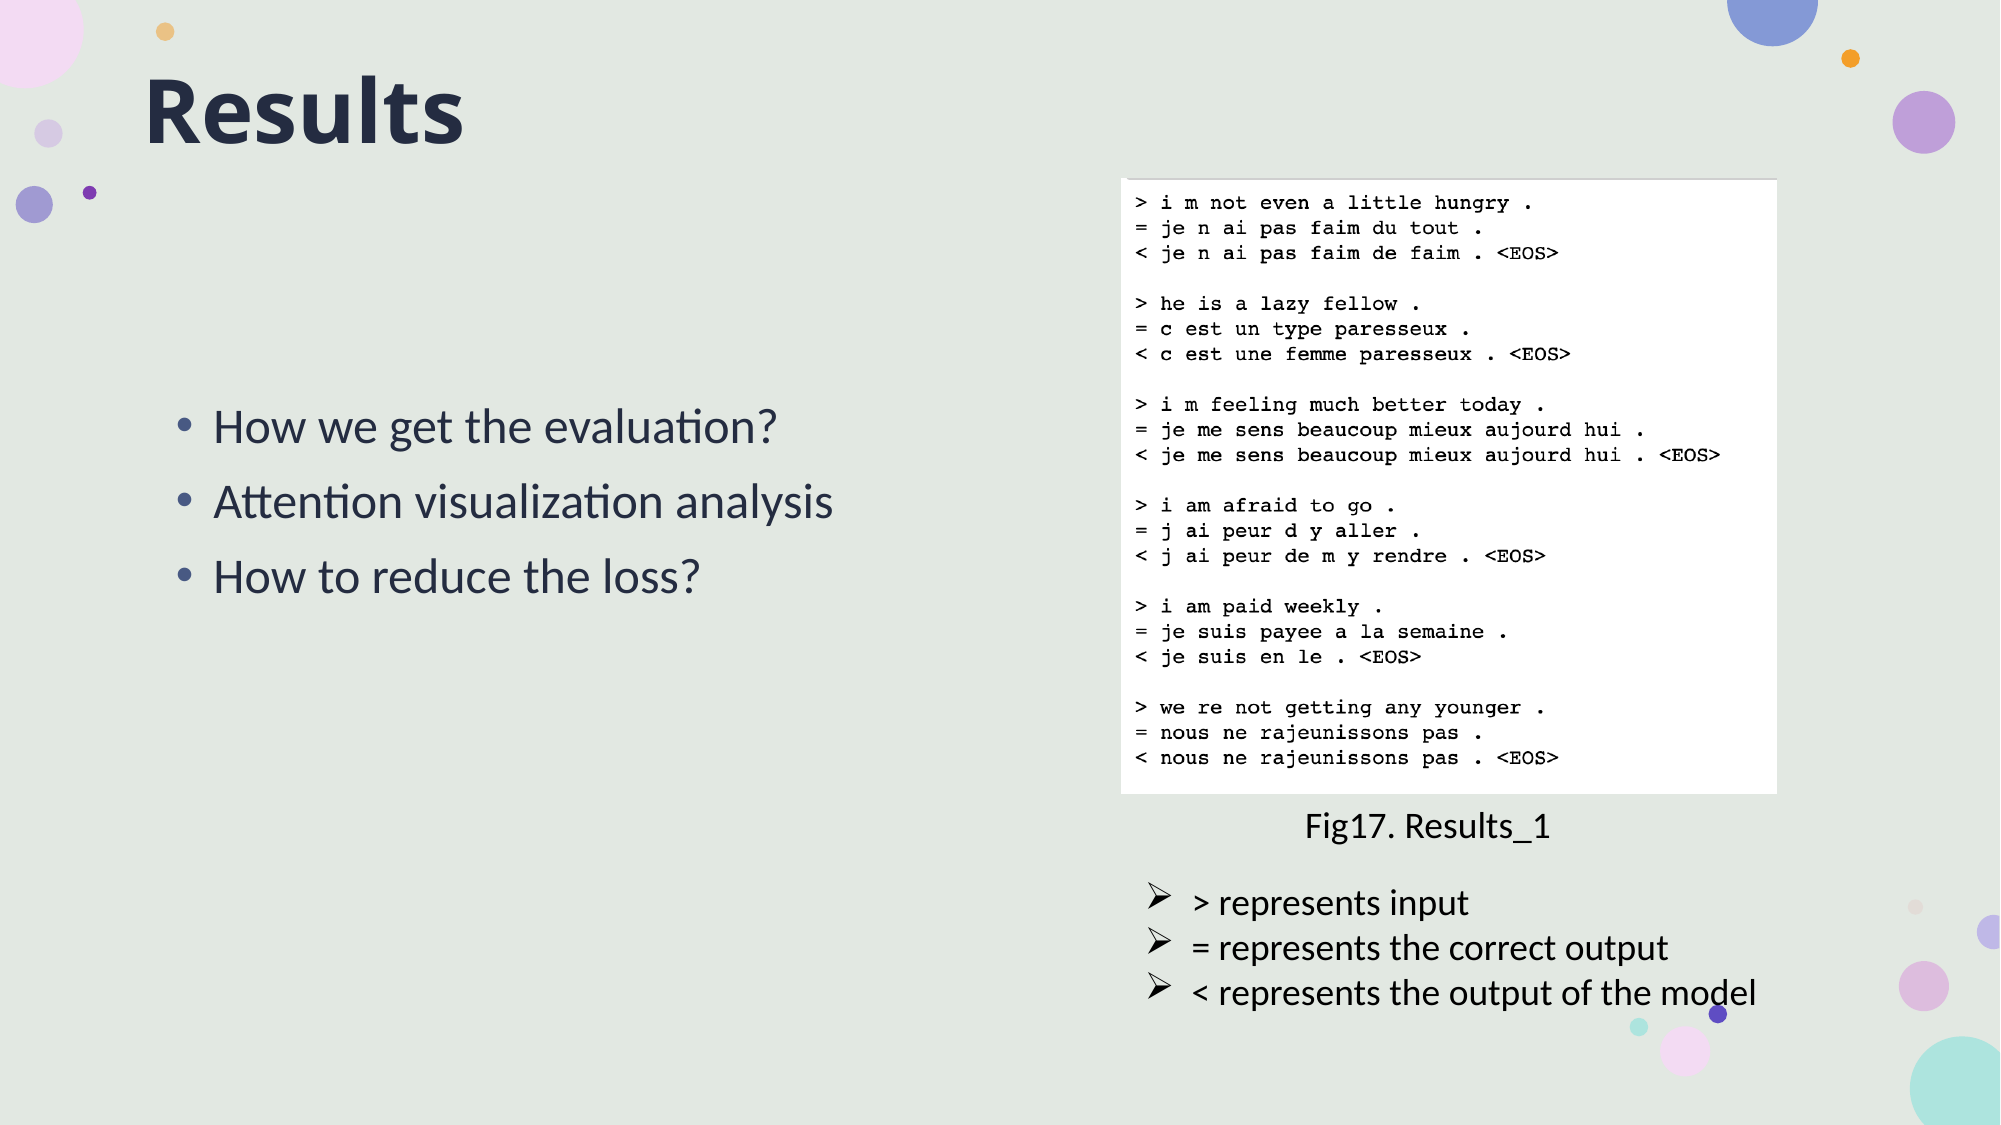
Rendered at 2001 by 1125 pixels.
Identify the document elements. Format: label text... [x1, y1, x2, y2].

text_box > represents input = represents the correct output < represents the output of the model [1130, 870, 1773, 1021]
text_box Fig17. Results_1 [1290, 794, 1567, 899]
list How we get the evaluation? Attention visualization analysis How to reduce the loss? [160, 393, 1022, 844]
title Results [127, 59, 1877, 278]
picture [1121, 178, 1777, 794]
